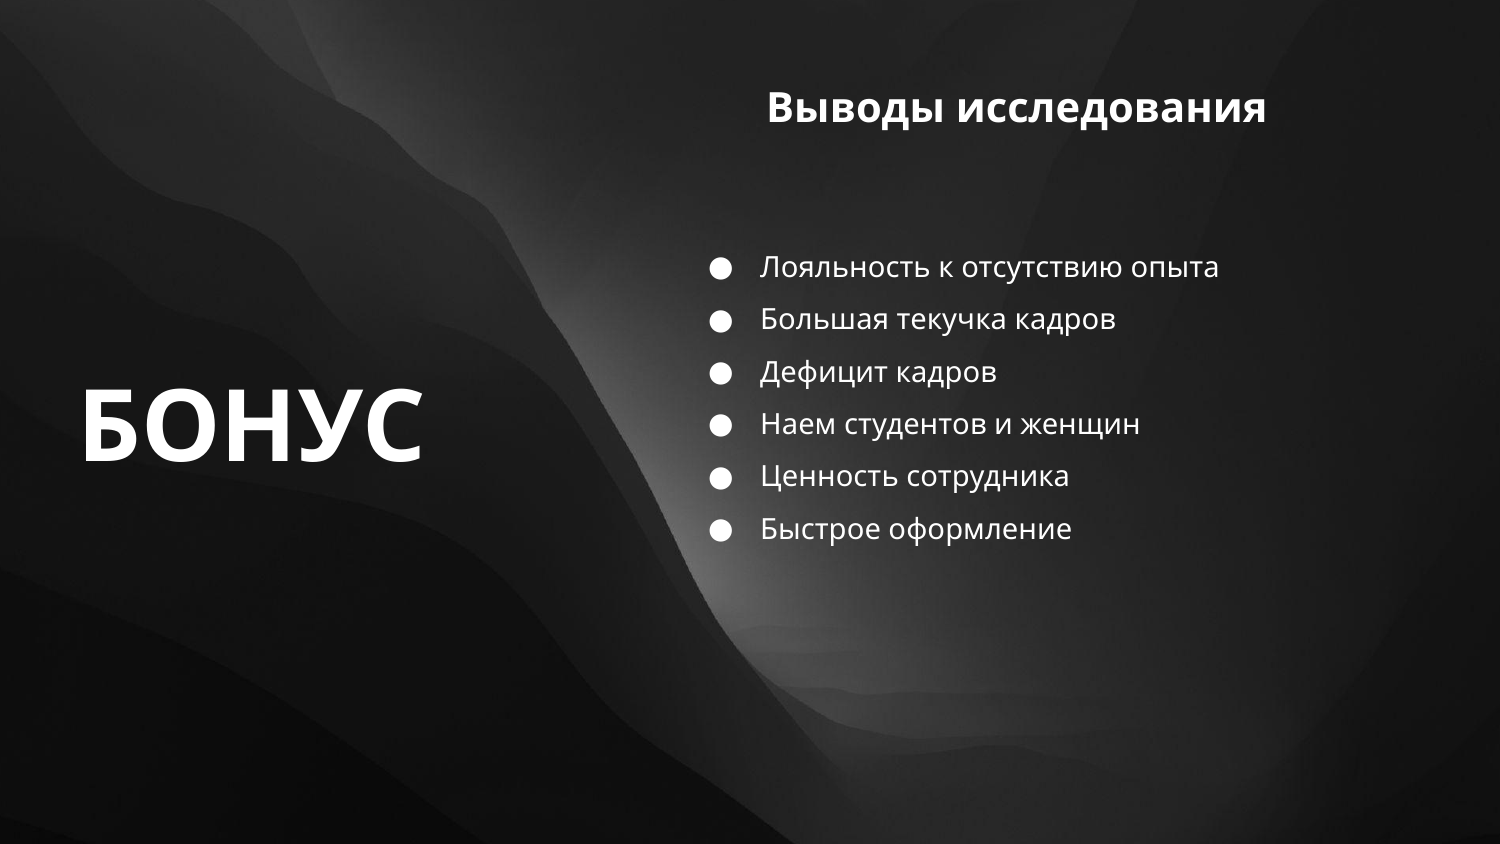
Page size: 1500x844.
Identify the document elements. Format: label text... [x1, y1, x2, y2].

text_box Выводы исследования Лояльность к отсутствию опыта Большая текучка кадров Дефицит кадров Наем студентов и женщин Ценность сотрудника Быстрое оформление [670, 65, 1364, 779]
picture [0, 0, 1500, 844]
title БОНУС [62, 86, 564, 758]
